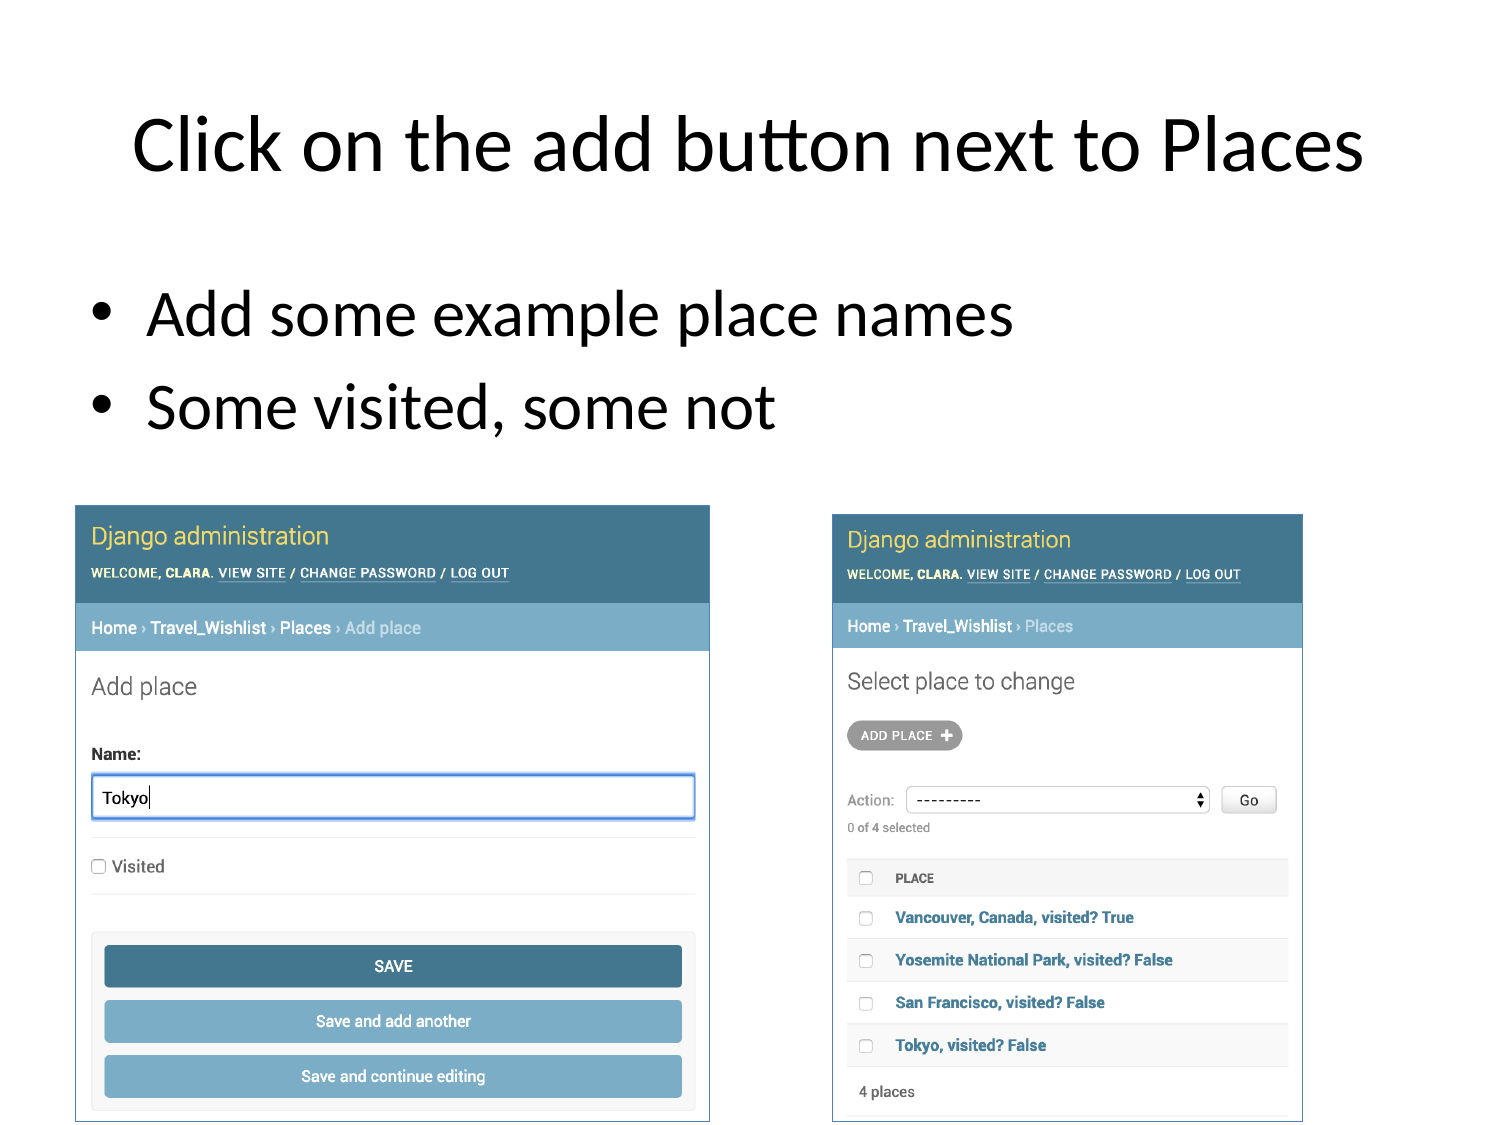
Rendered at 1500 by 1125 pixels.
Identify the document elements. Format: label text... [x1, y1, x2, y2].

title Click on the add button next to Places [75, 45, 1425, 233]
picture [831, 514, 1303, 1122]
picture [74, 505, 710, 1122]
list Add some example place names Some visited, some not [75, 262, 1425, 1005]
